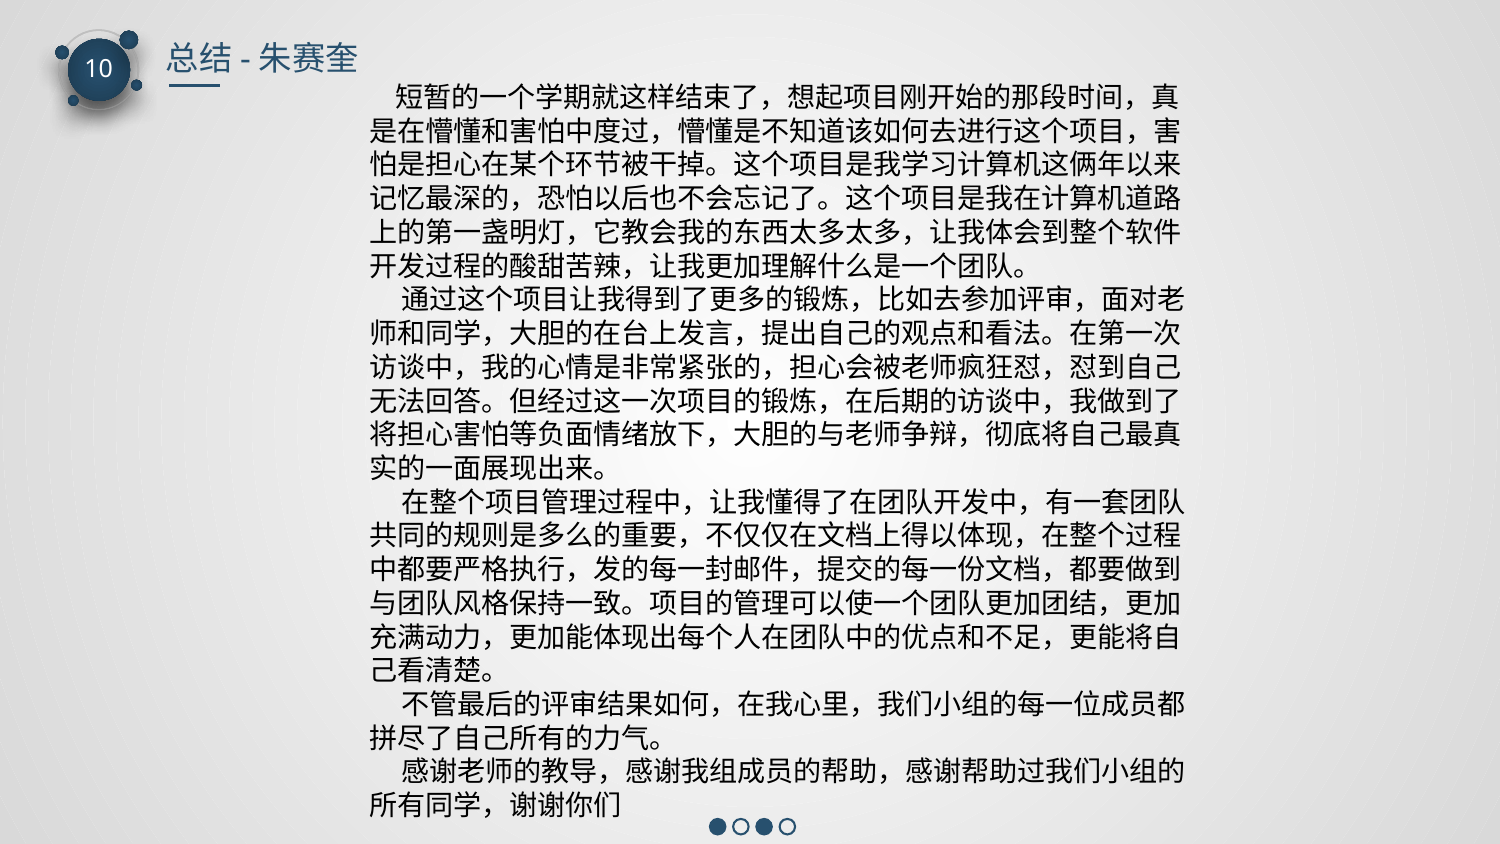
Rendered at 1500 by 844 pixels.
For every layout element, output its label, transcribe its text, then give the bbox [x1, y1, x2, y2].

text_box 短暂的一个学期就这样结束了，想起项目刚开始的那段时间，真是在懵懂和害怕中度过，懵懂是不知道该如何去进行这个项目，害怕是担心在某个环节被干掉。这个项目是我学习计算机这俩年以来记忆最深的，恐怕以后也不会忘记了。这个项目是我在计算机道路上的第一盏明灯，它教会我的东西太多太多，让我体会到整个软件开发过程的酸甜苦辣，让我更加理解什么是一个团队。 通过这个项目让我得到了更多的锻炼，比如去参加评审，面对老师和同学，大胆的在台上发言，提出自己的观点和看法。在第一次访谈中，我的心情是非常紧张的，担心会被老师疯狂怼，怼到自己无法回答。但经过这一次项目的锻炼，在后期的访谈中，我做到了将担心害怕等负面情绪放下，大胆的与老师争辩，彻底将自己最真实的一面展现出来。 在整个项目管理过程中，让我懂得了在团队开发中，有一套团队共同的规则是多么的重要，不仅仅在文档上得以体现，在整个过程中都要严格执行，发的每一封邮件，提交的每一份文档，都要做到与团队风格保持一致。项目的管理可以使一个团队更加团结，更加充满动力，更加能体现出每个人在团队中的优点和不足，更能将自己看清楚。 不管最后的评审结果如何，在我心里，我们小组的每一位成员都拼尽了自己所有的力气。 感谢老师的教导，感谢我组成员的帮助，感谢帮助过我们小组的所有同学，谢谢你们 [355, 71, 1213, 844]
text_box 总结-朱赛奎 [151, 30, 374, 85]
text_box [55, 30, 143, 110]
